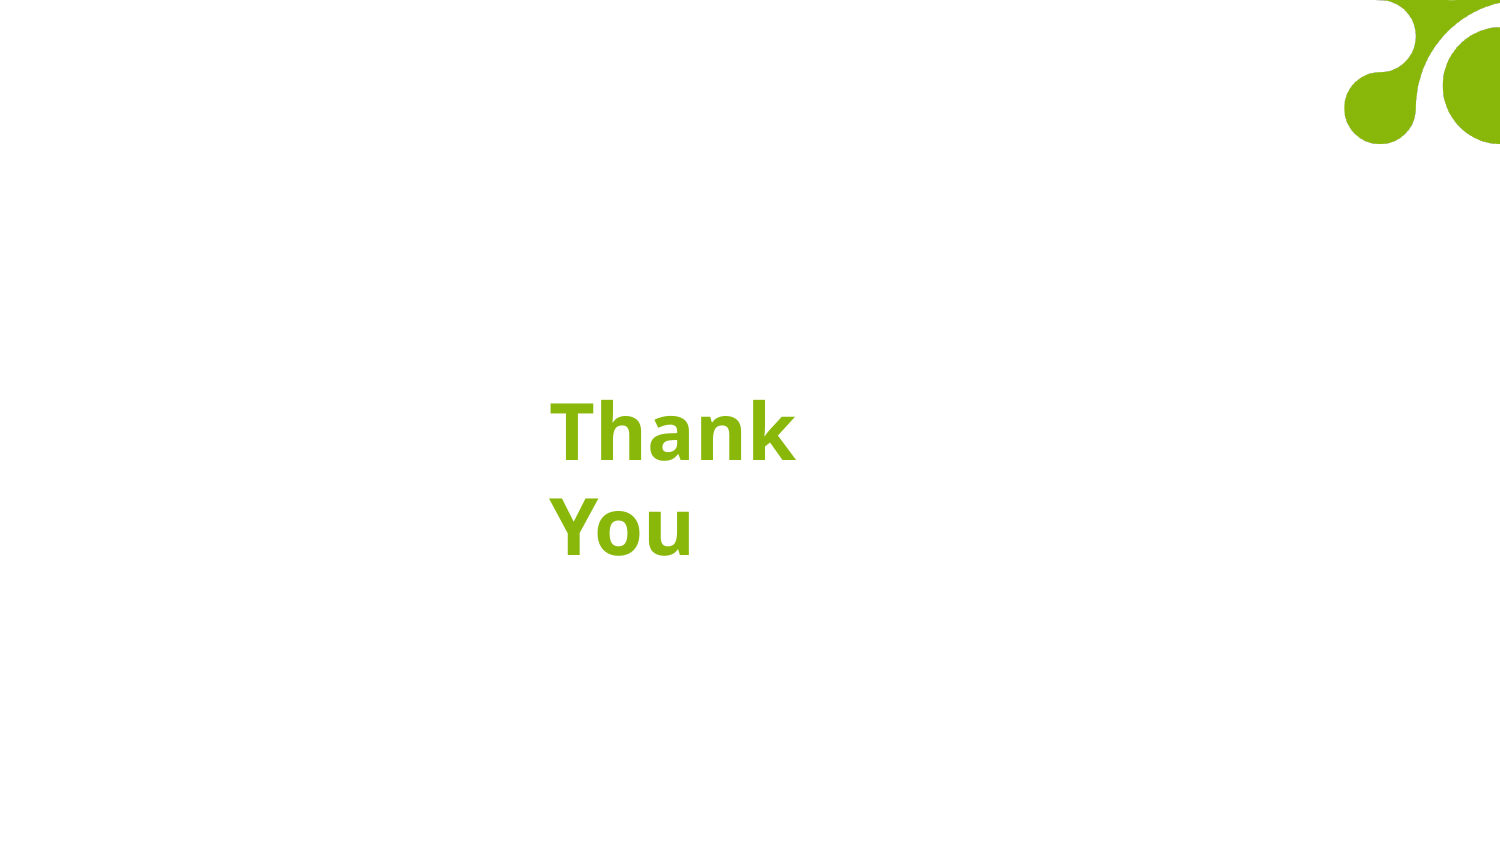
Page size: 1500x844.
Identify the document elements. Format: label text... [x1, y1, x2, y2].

picture [1344, 0, 1500, 144]
text_box Thank You [534, 366, 966, 478]
